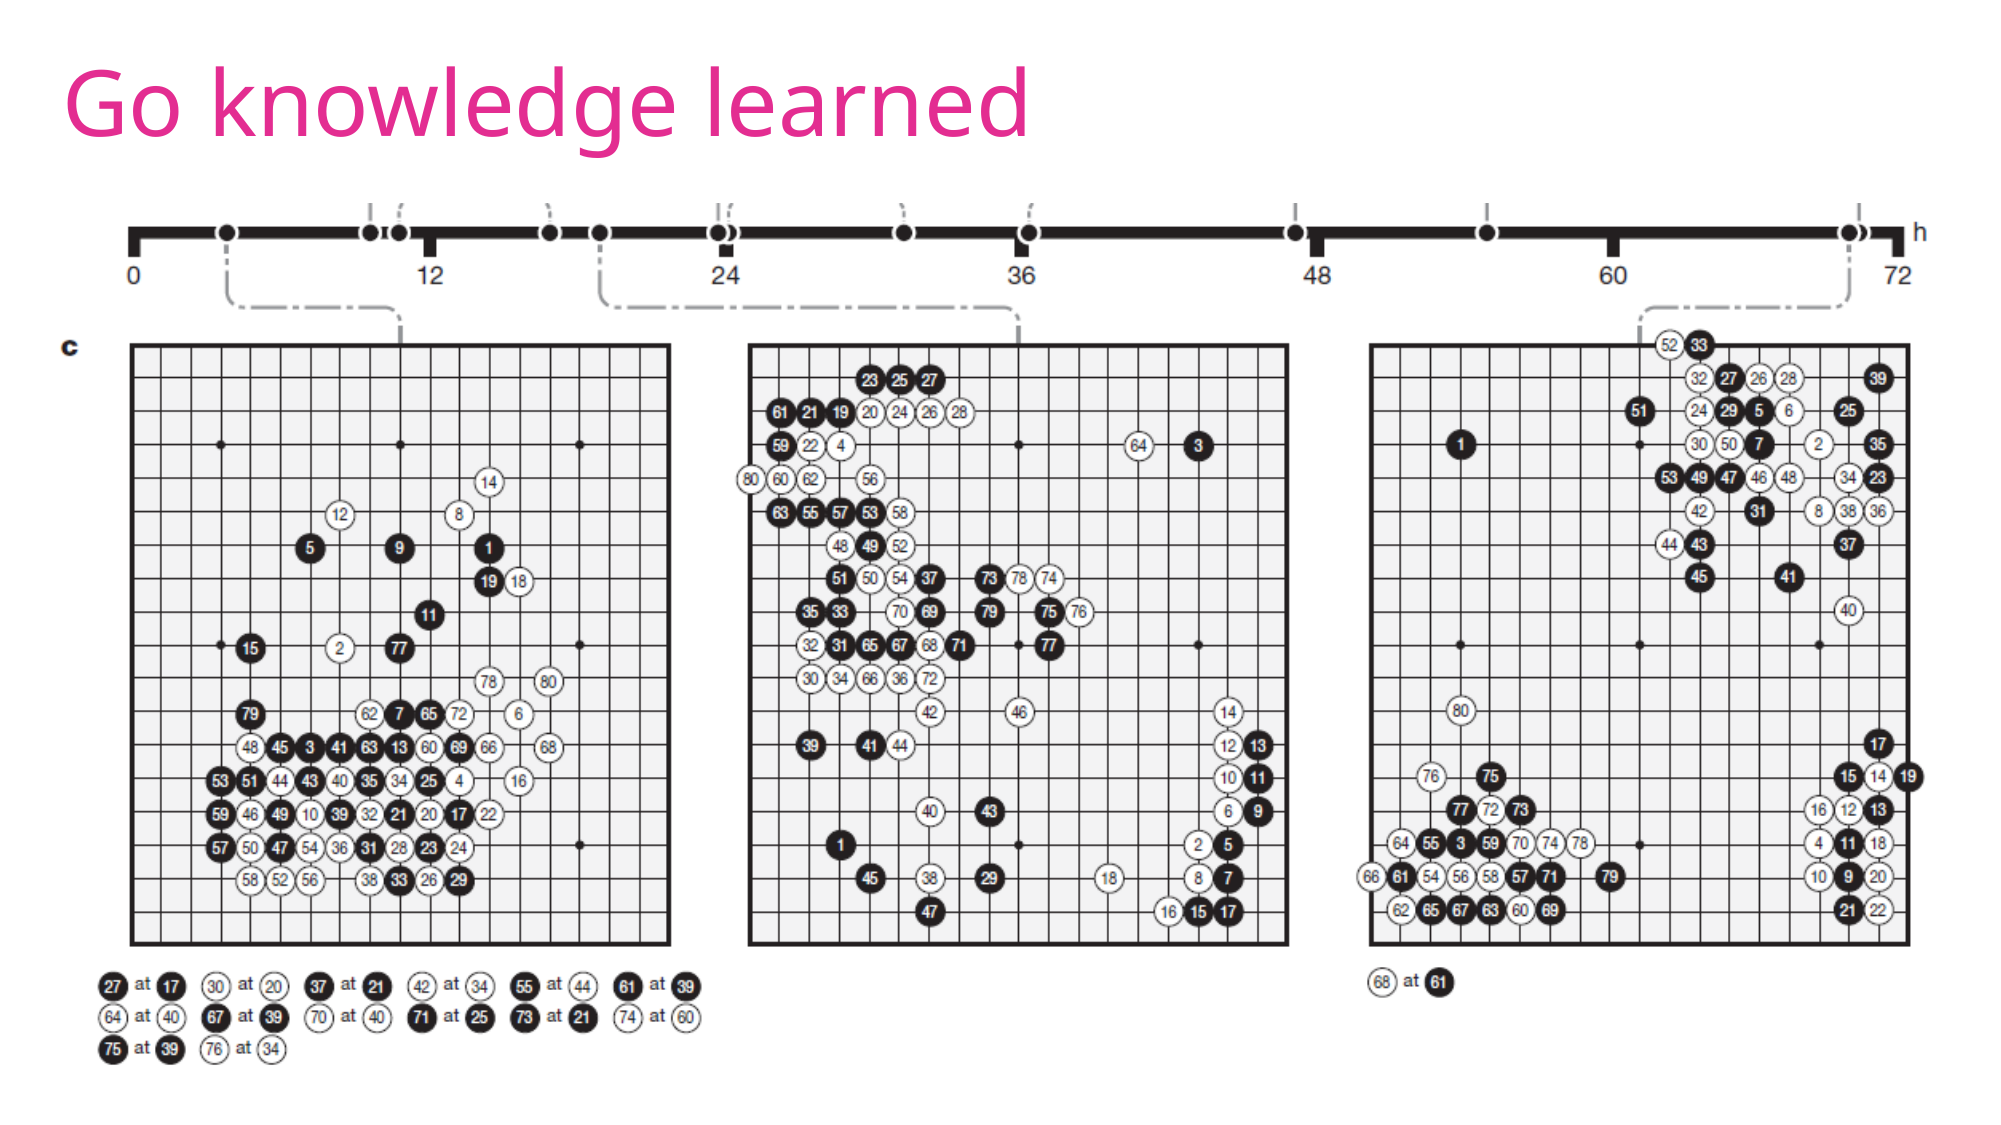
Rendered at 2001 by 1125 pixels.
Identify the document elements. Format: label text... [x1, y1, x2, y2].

title Go knowledge learned [47, 32, 1955, 181]
picture [47, 203, 1955, 1072]
